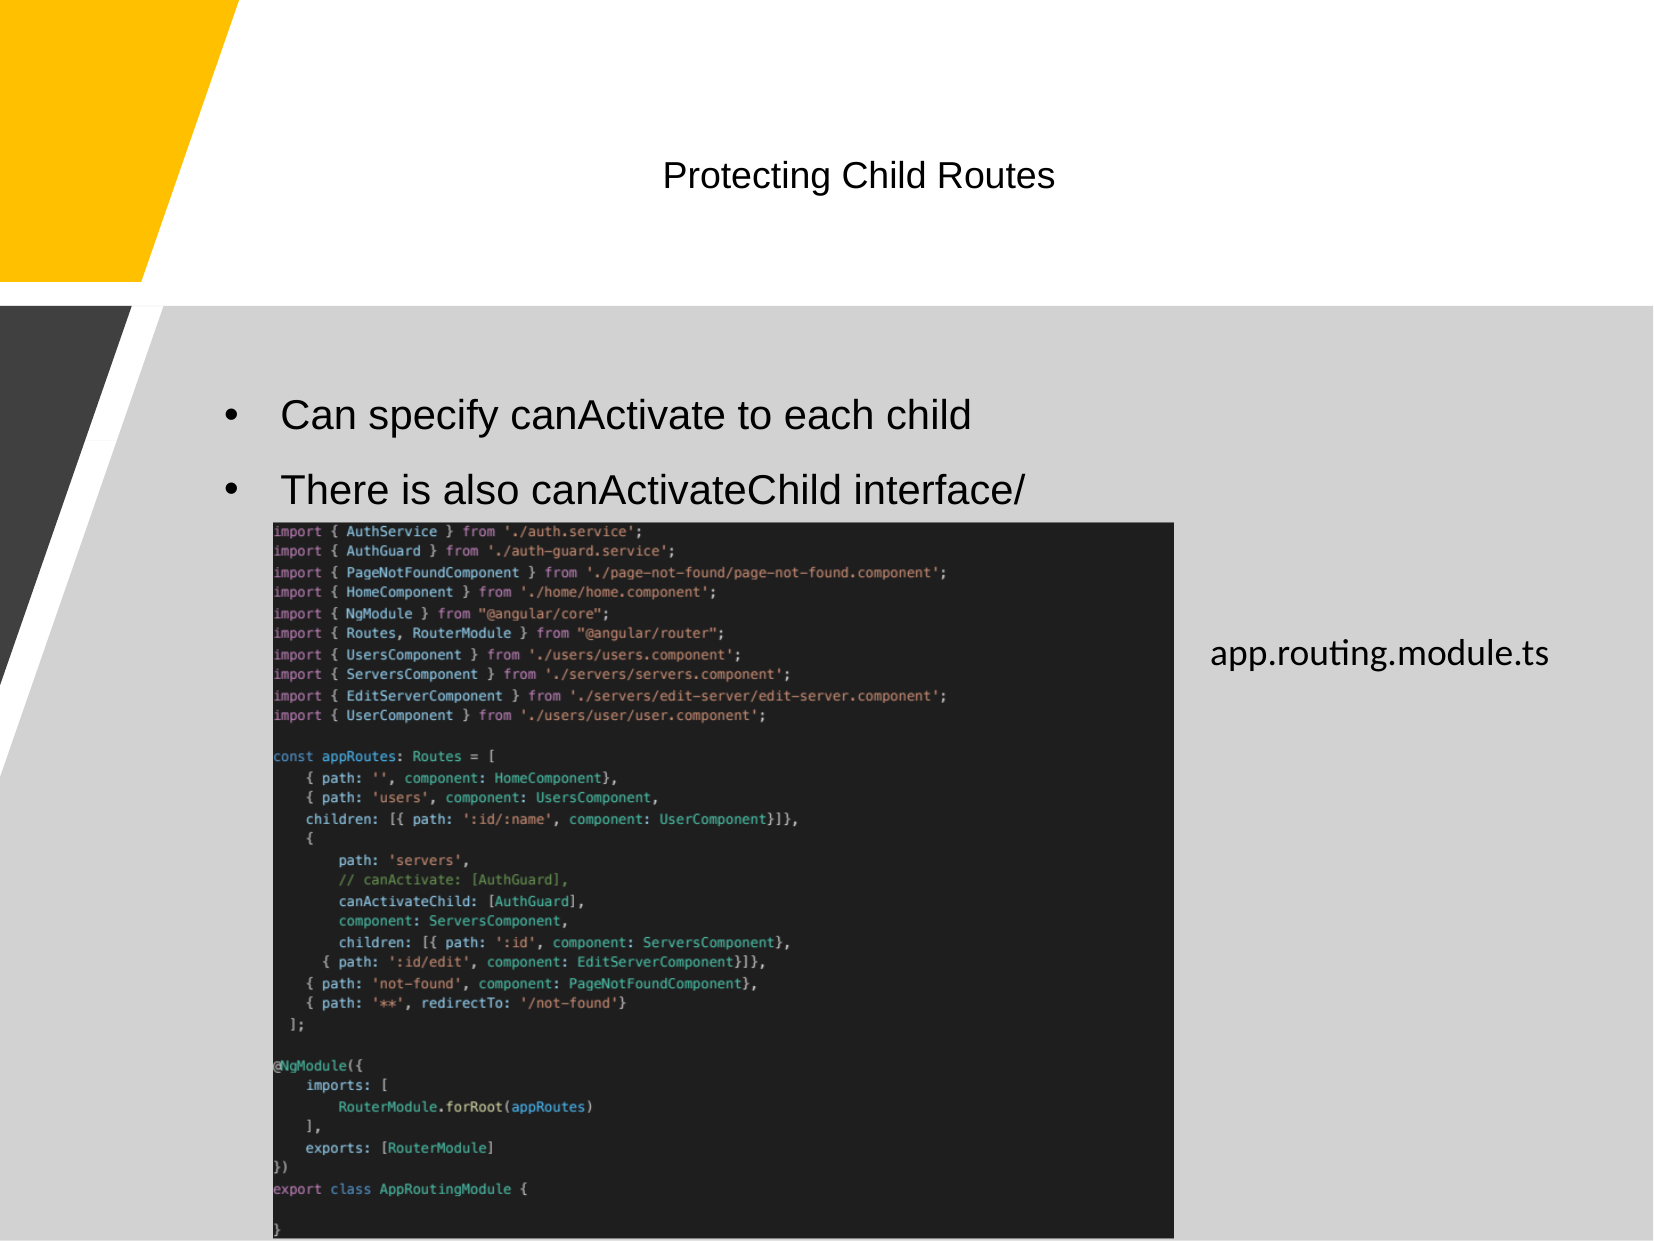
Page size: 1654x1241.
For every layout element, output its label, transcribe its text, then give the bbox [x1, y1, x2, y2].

text_box [0, 304, 134, 686]
text_box app.routing.module.ts [1195, 620, 1565, 680]
title Protecting Child Routes [224, 66, 1495, 282]
list Can specify canActivate to each child There is also canActivateChild interface/ [224, 393, 1495, 1125]
text_box [0, 0, 241, 283]
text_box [272, 518, 1174, 1241]
text_box [0, 304, 1654, 1241]
